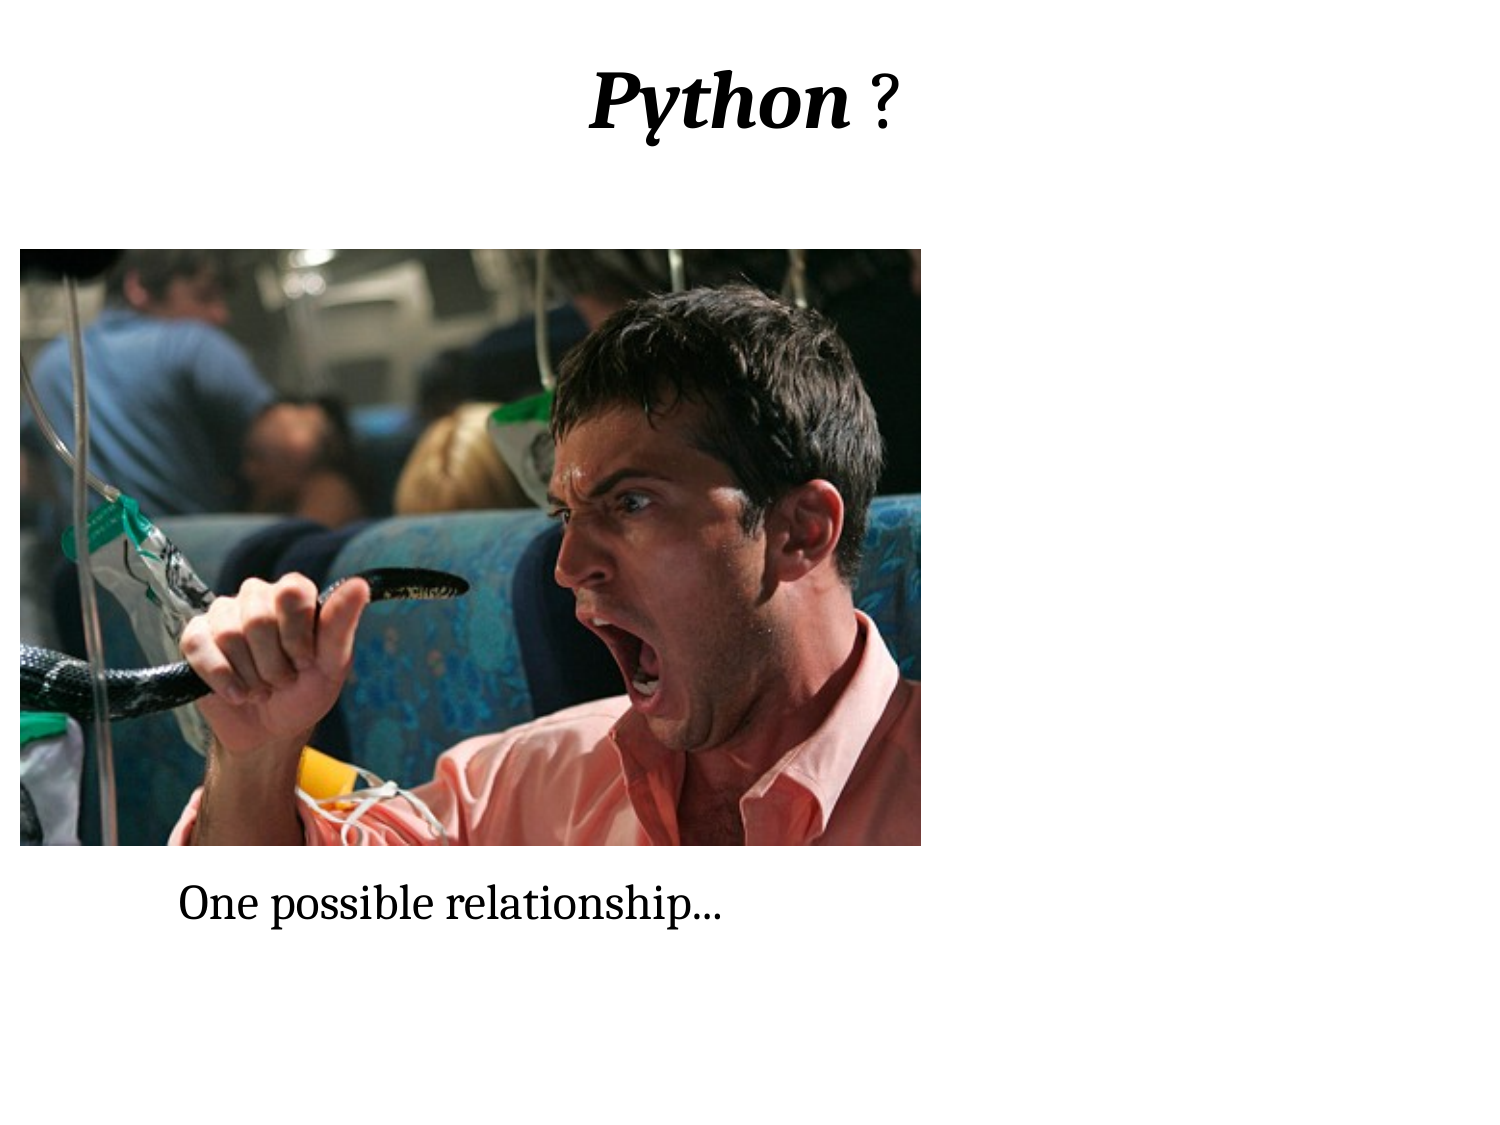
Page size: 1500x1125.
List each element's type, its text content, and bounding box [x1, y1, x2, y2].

picture [20, 249, 921, 847]
text_box Python ? [297, 37, 1198, 153]
text_box One possible relationship... [163, 862, 770, 938]
